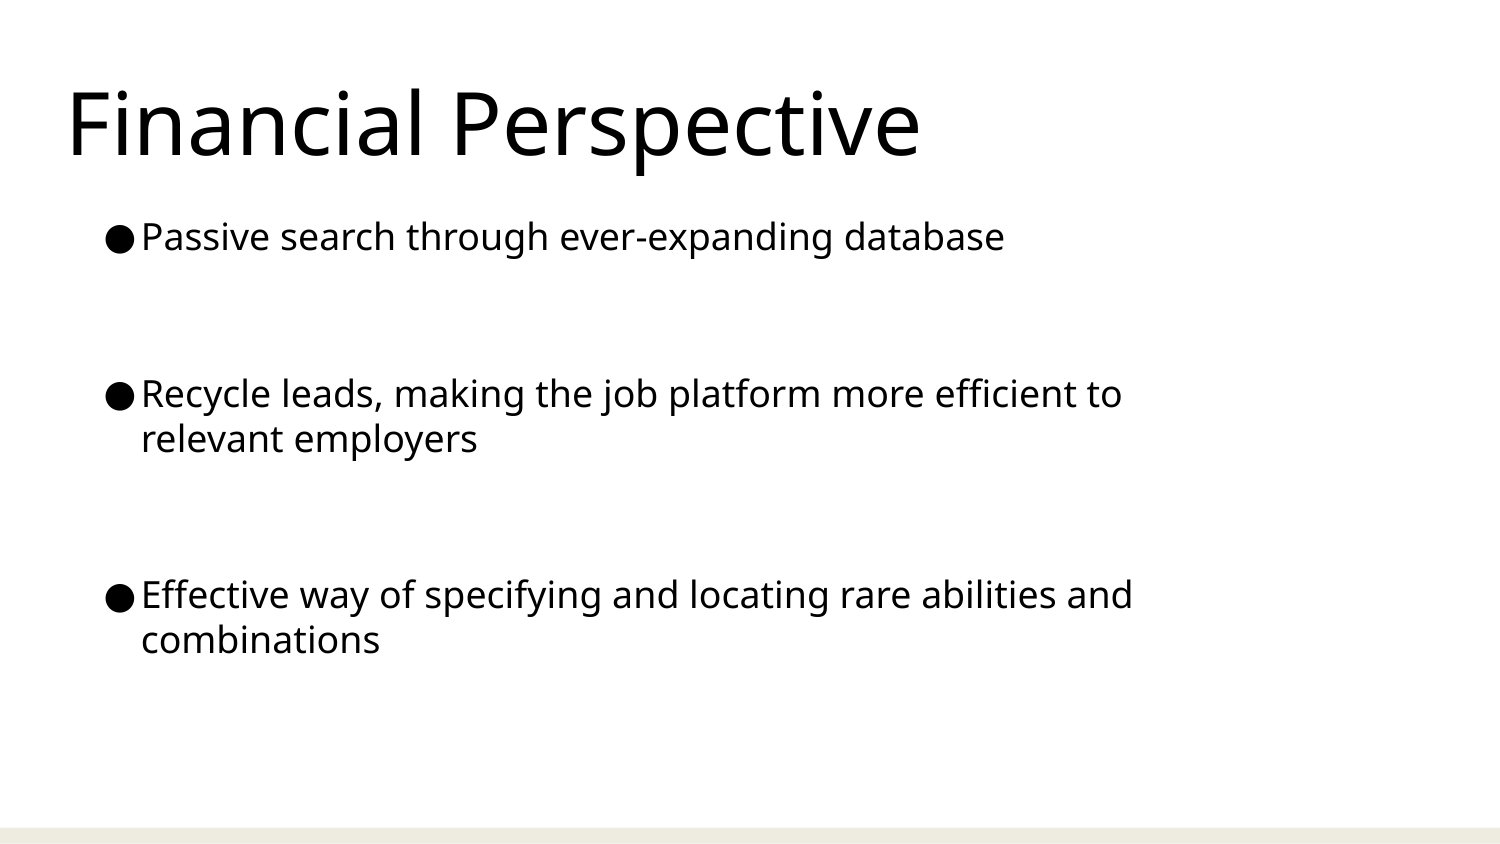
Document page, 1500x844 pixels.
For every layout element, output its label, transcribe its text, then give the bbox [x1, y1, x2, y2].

text_box Financial Perspective [51, 51, 1449, 189]
text_box Passive search through ever-expanding database Recycle leads, making the job platform more efficient to relevant employers Effective way of specifying and locating rare abilities and combinations [51, 198, 1276, 749]
